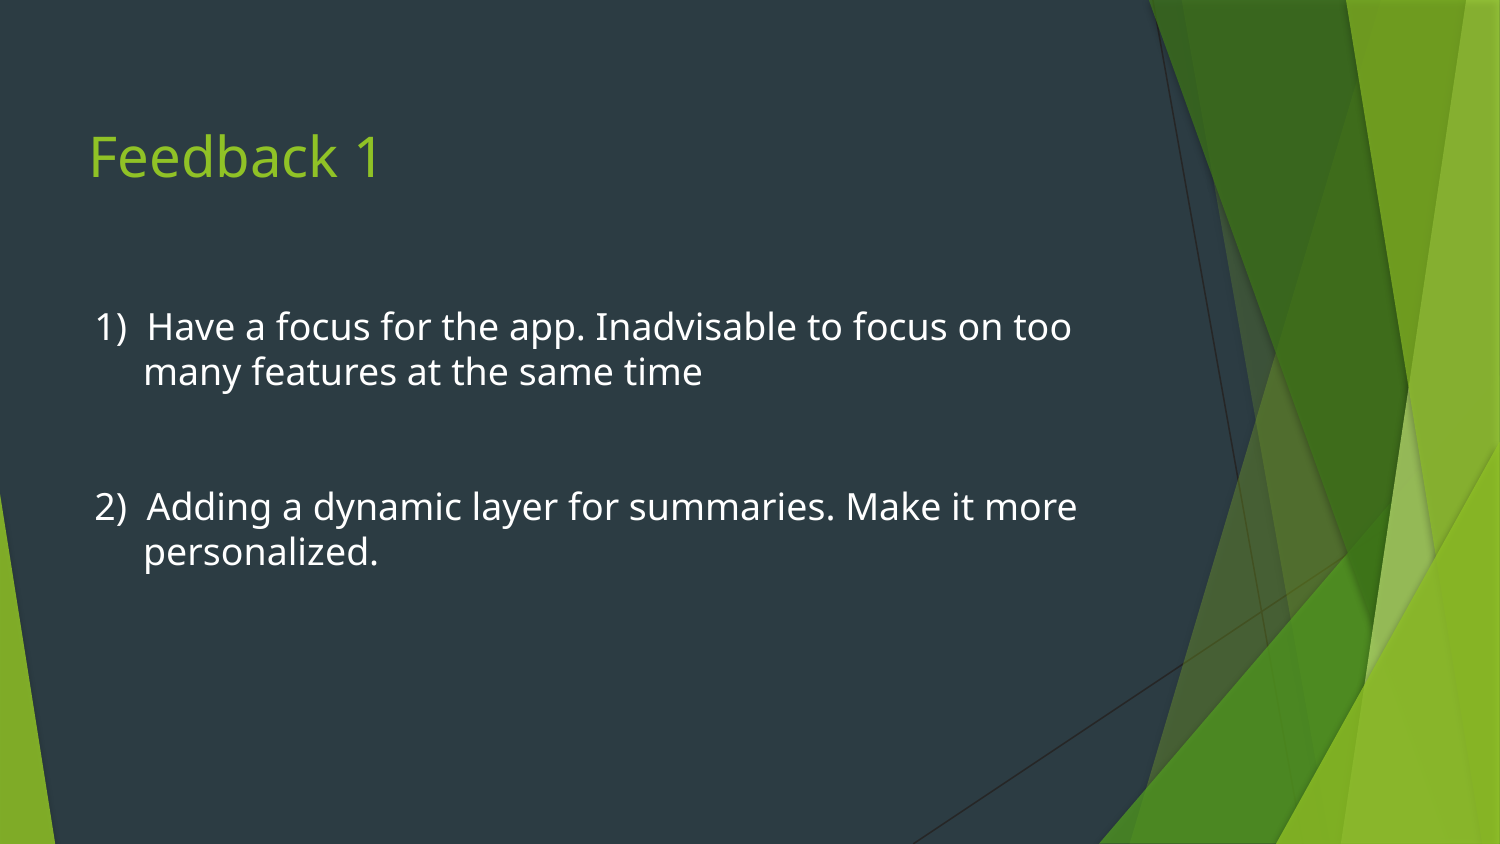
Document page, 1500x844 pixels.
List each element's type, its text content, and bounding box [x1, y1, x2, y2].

text_box 1) Have a focus for the app. Inadvisable to focus on too many features at the same time 2) Adding a dynamic layer for summaries. Make it more personalized. [79, 295, 1223, 626]
title Feedback 1 [73, 60, 827, 249]
